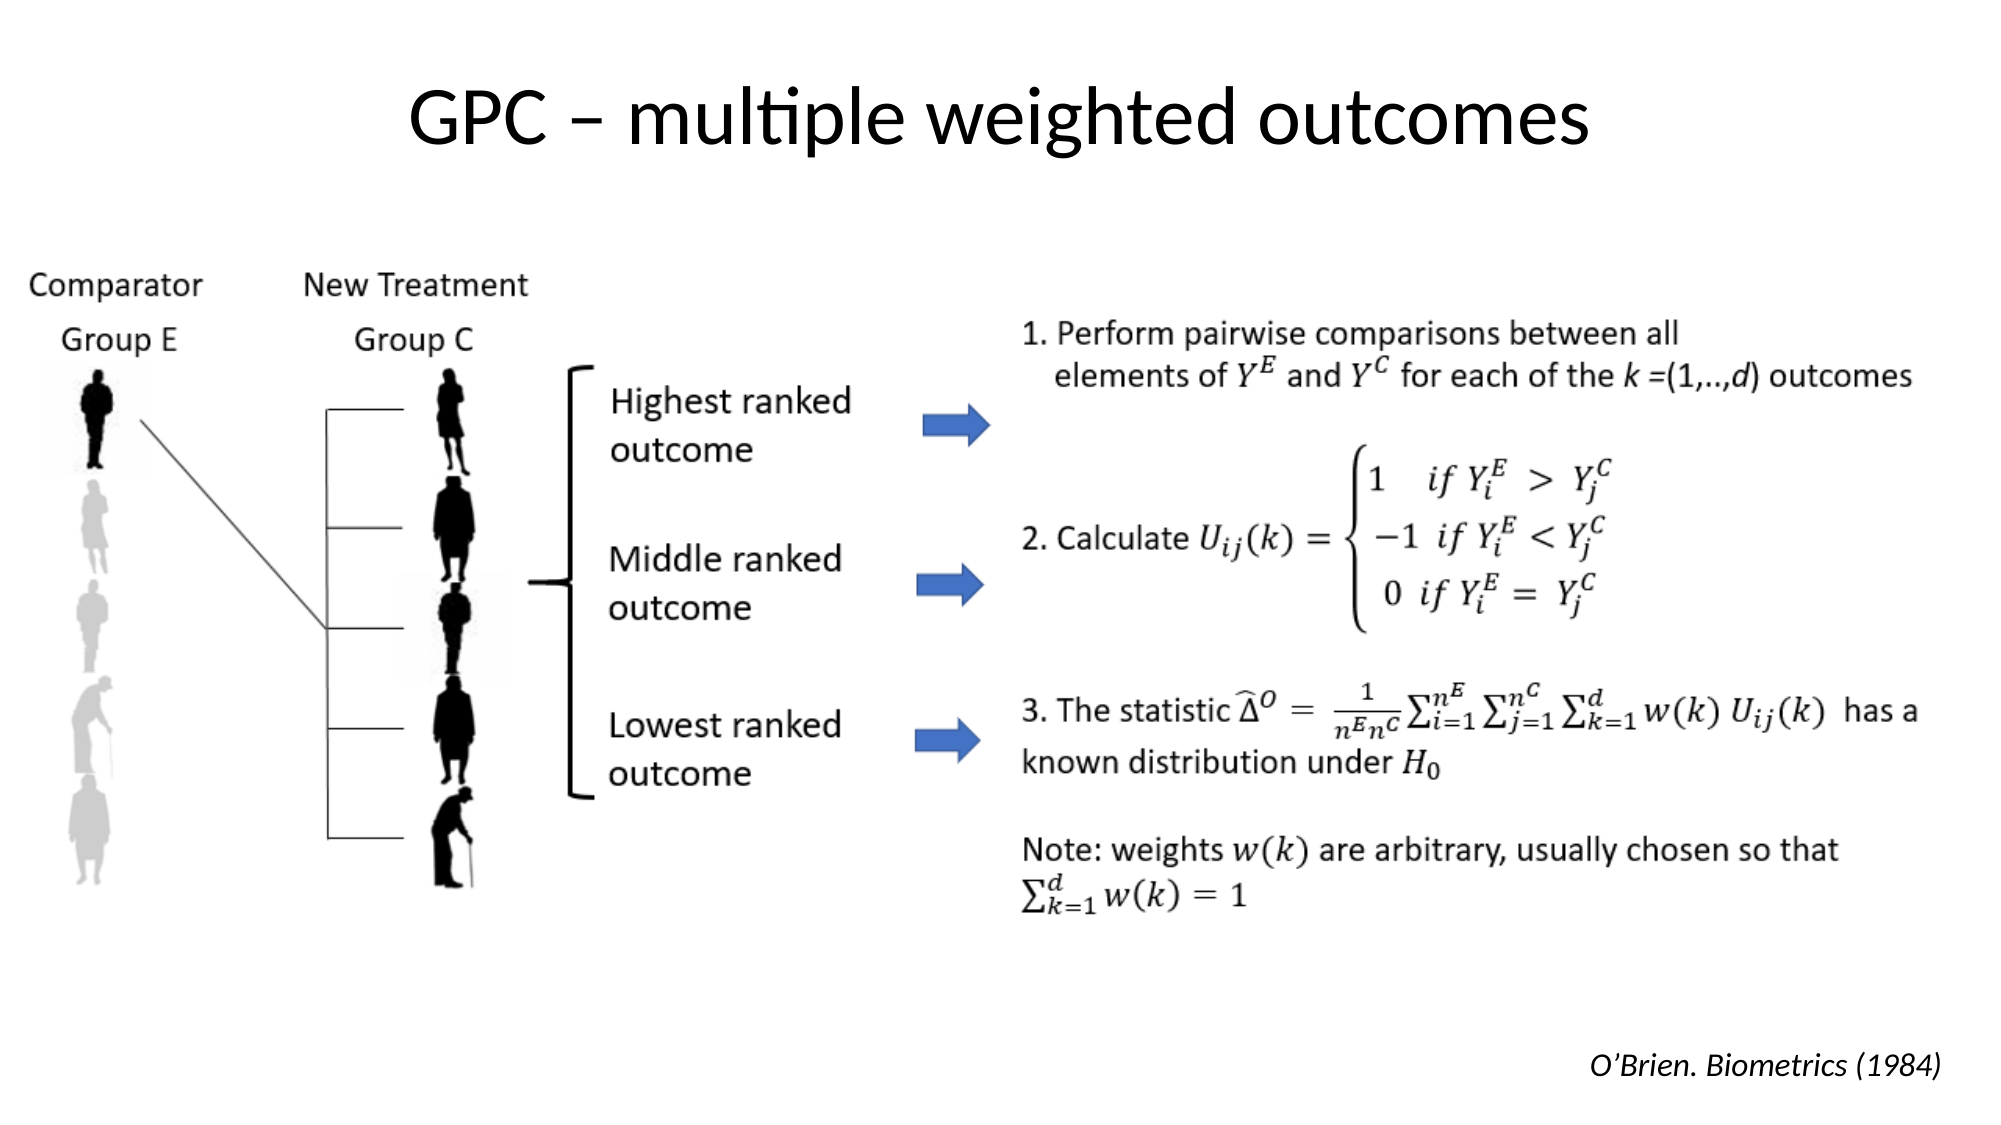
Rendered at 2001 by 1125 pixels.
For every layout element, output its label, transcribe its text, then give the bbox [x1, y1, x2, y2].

text_box O’Brien. Biometrics (1984) [1574, 1036, 2000, 1091]
title GPC – multiple weighted outcomes [353, 9, 1647, 227]
picture [24, 251, 1930, 930]
